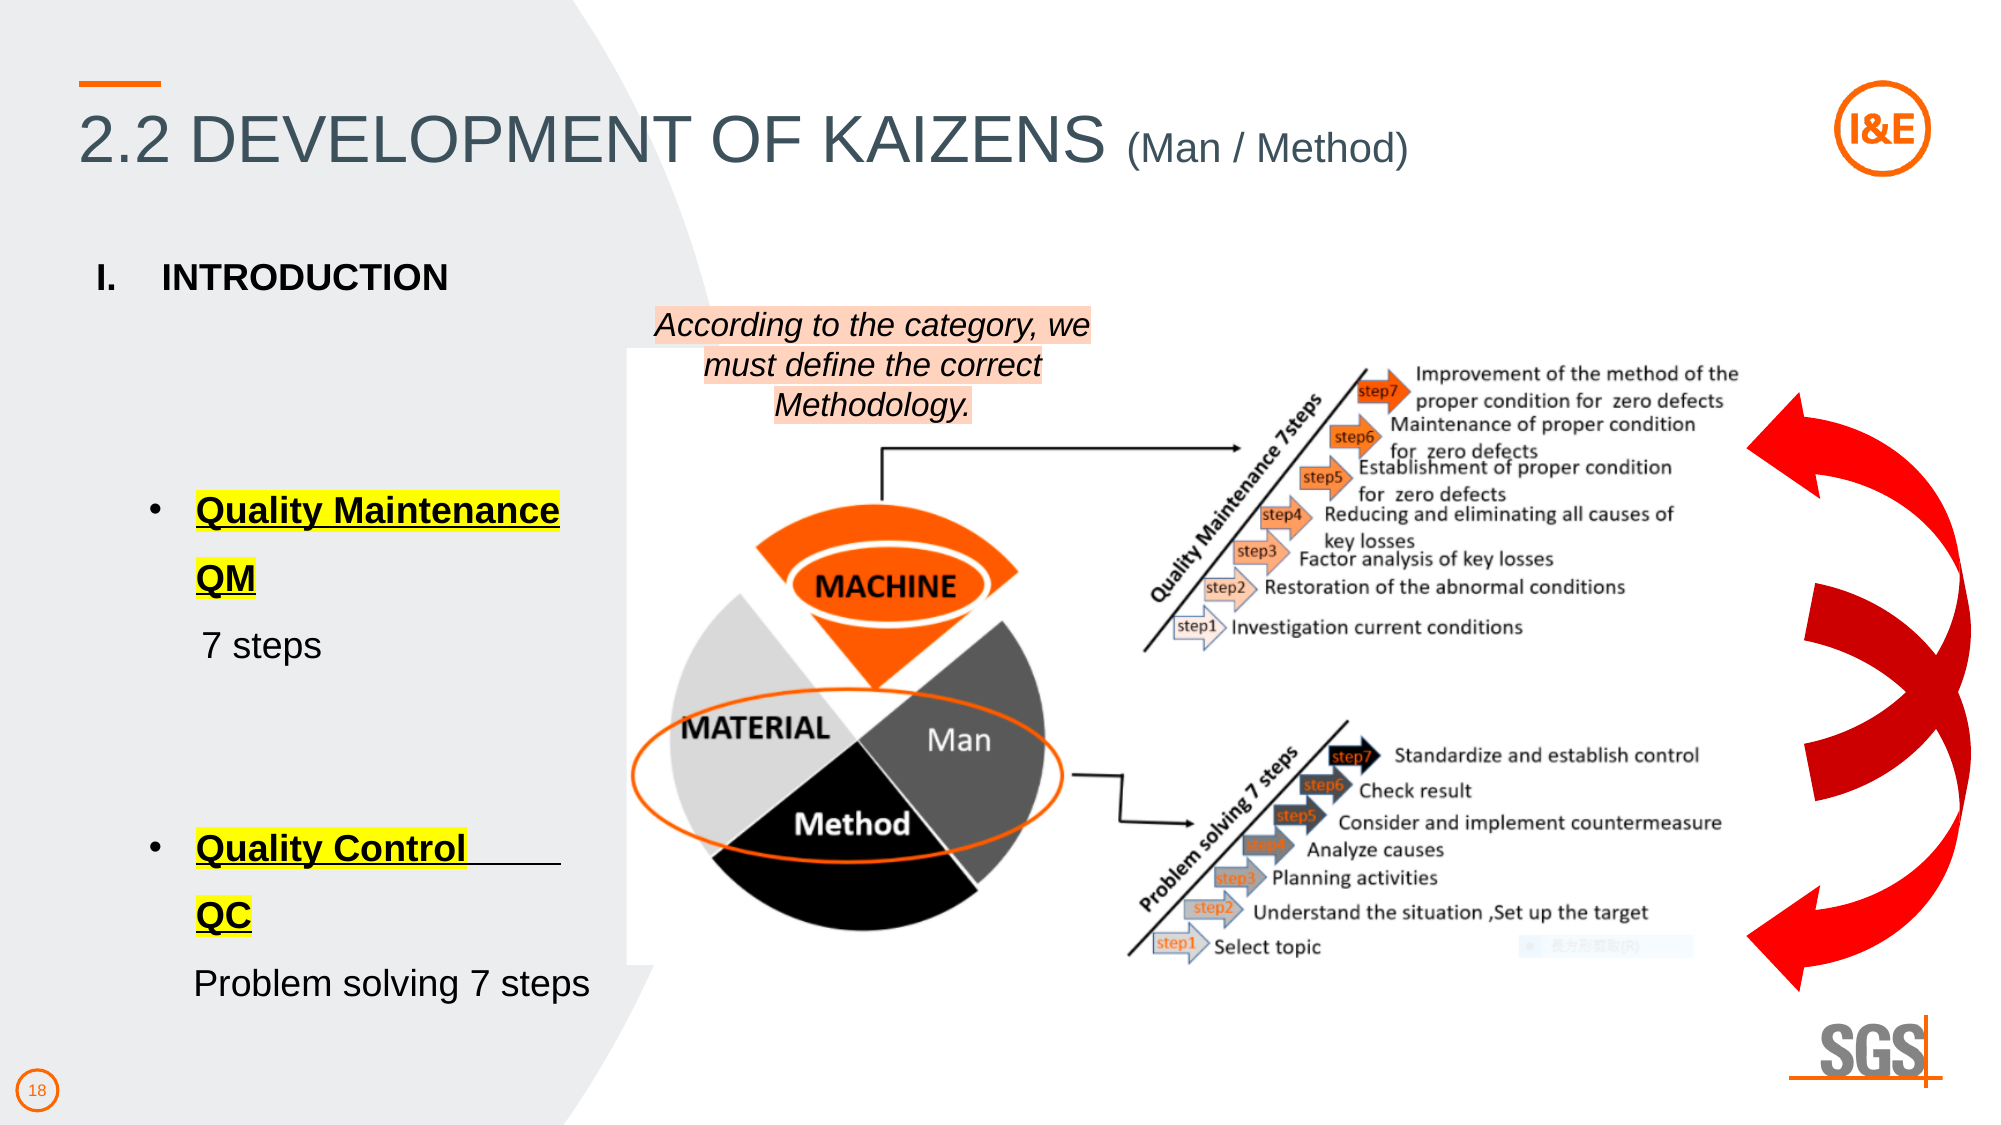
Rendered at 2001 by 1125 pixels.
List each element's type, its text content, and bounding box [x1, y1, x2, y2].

text_box INTRODUCTION [81, 223, 1082, 306]
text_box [134, 296, 1963, 1012]
picture [1834, 80, 1931, 177]
title 2.2 DEVELOPMENT OF KAIZENS (Man / Method) [78, 105, 1750, 178]
